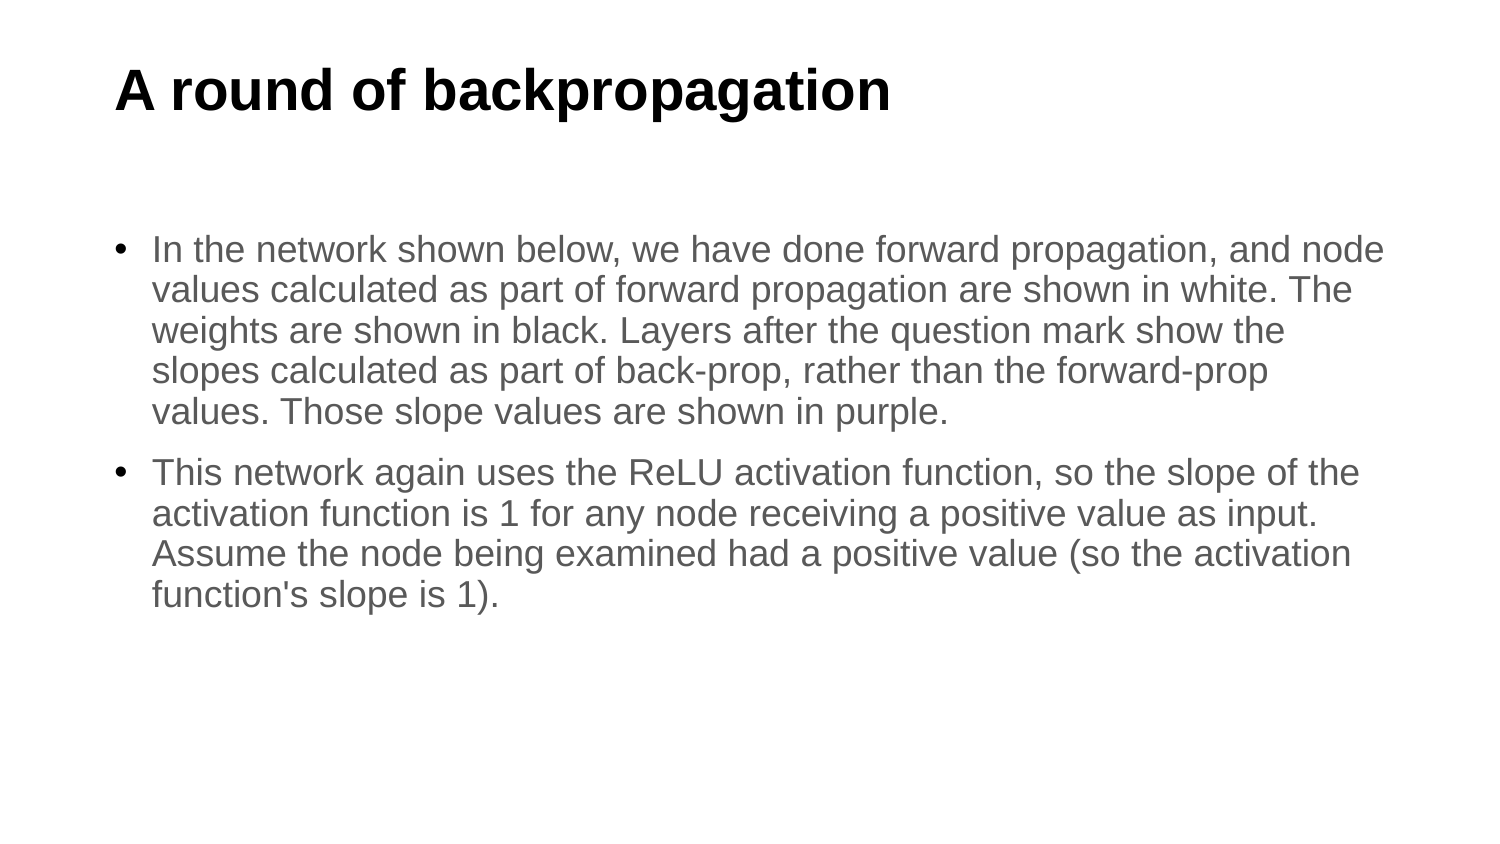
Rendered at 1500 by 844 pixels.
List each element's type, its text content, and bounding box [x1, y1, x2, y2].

list In the network shown below, we have done forward propagation, and node values calculated as part of forward propagation are shown in white. The weights are shown in black. Layers after the question mark show the slopes calculated as part of back-prop, rather than the forward-prop values. Those slope values are shown in purple. This network again uses the ReLU activation function, so the slope of the activation function is 1 for any node receiving a positive value as input. Assume the node being examined had a positive value (so the activation function's slope is 1). [103, 224, 1397, 760]
title A round of backpropagation [103, 44, 1397, 208]
